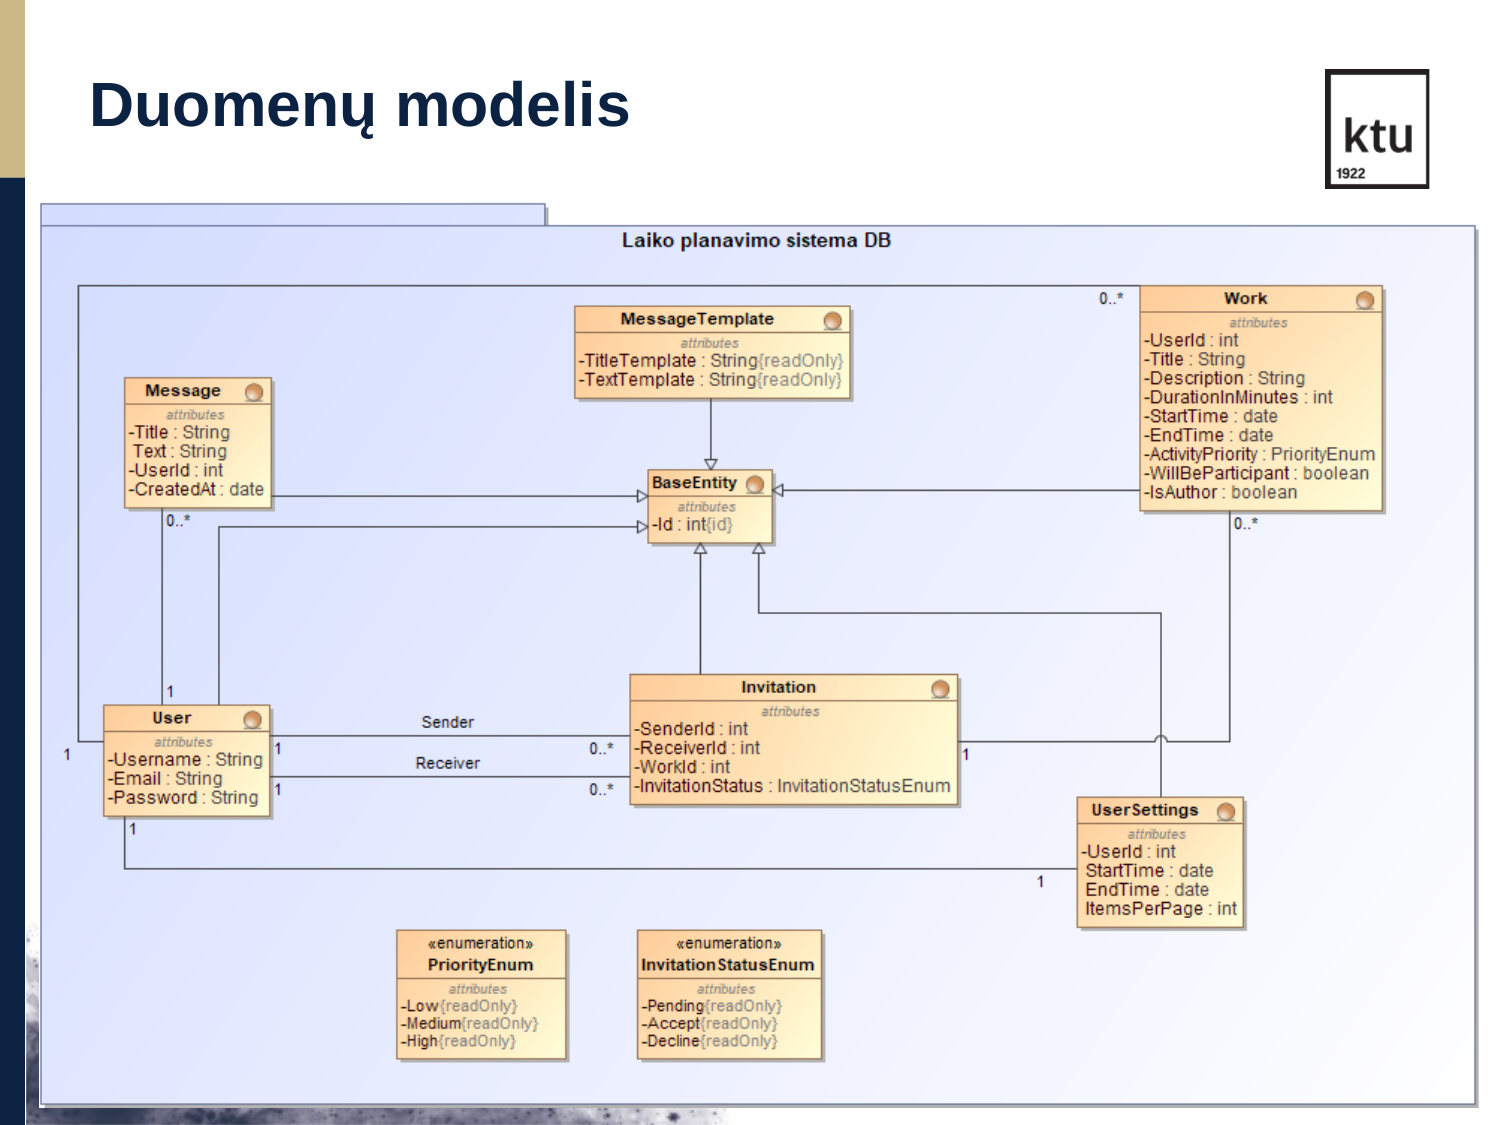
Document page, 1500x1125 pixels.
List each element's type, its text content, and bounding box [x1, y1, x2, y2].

picture [27, 199, 1482, 1124]
list Duomenų modelis [75, 69, 654, 171]
